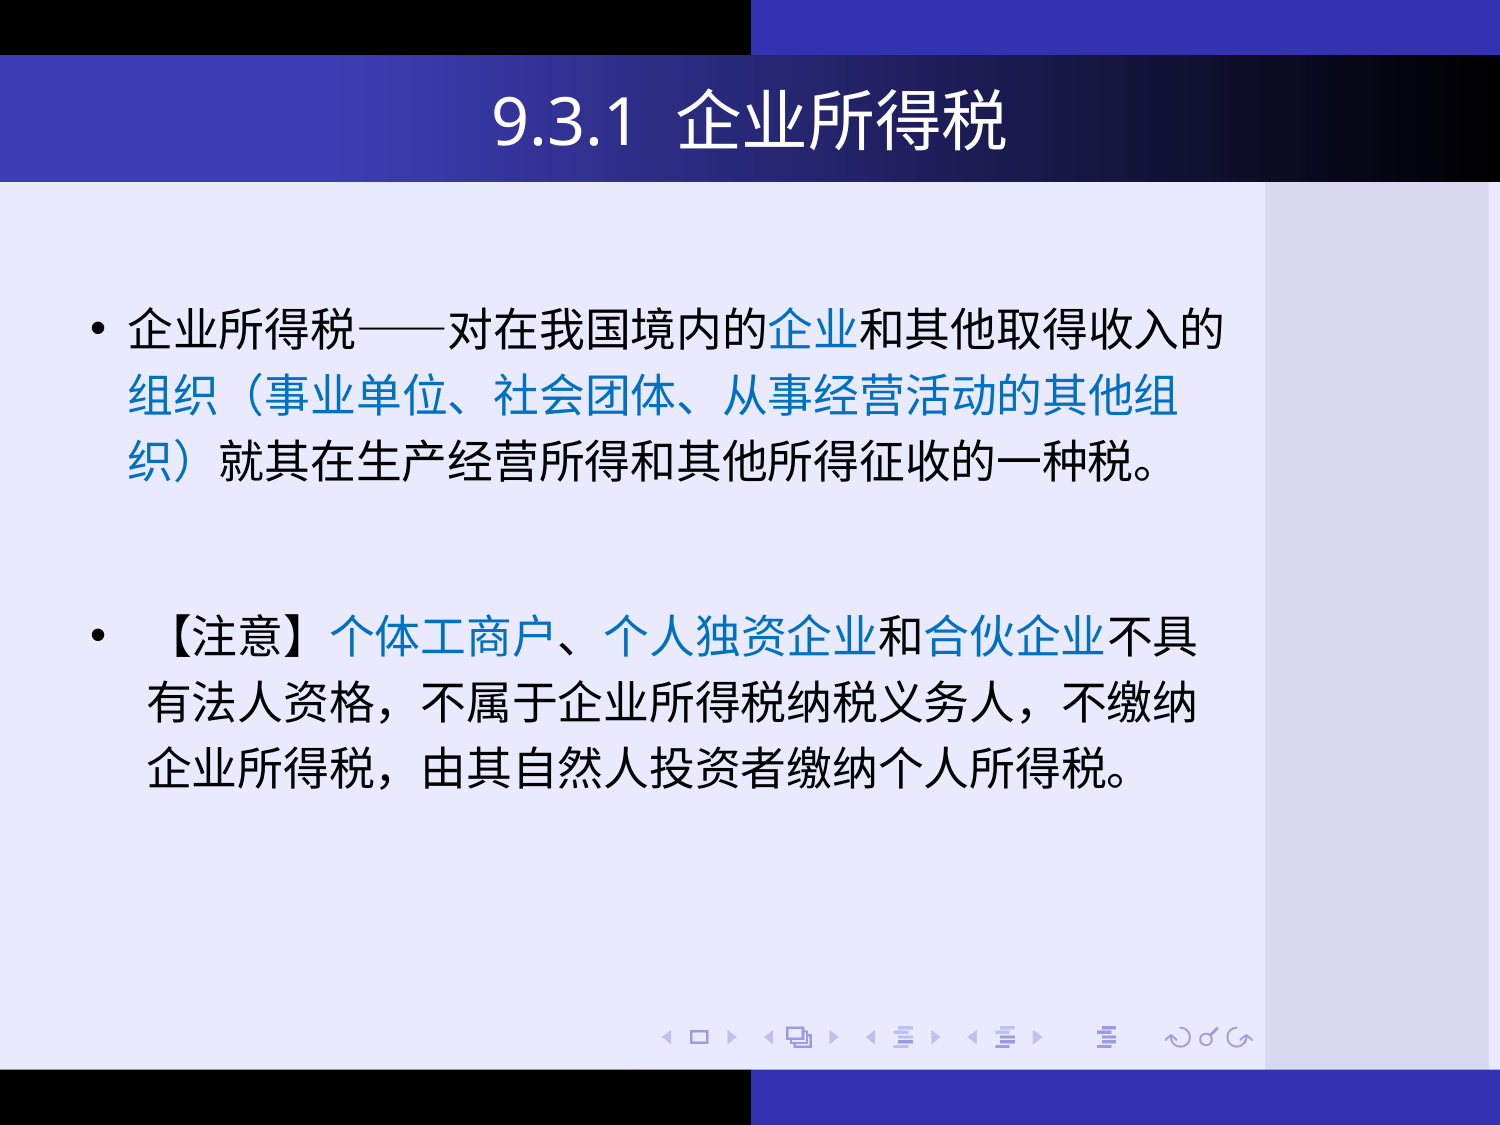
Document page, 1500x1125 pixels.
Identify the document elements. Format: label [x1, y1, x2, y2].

text_box [0, 0, 1500, 1125]
